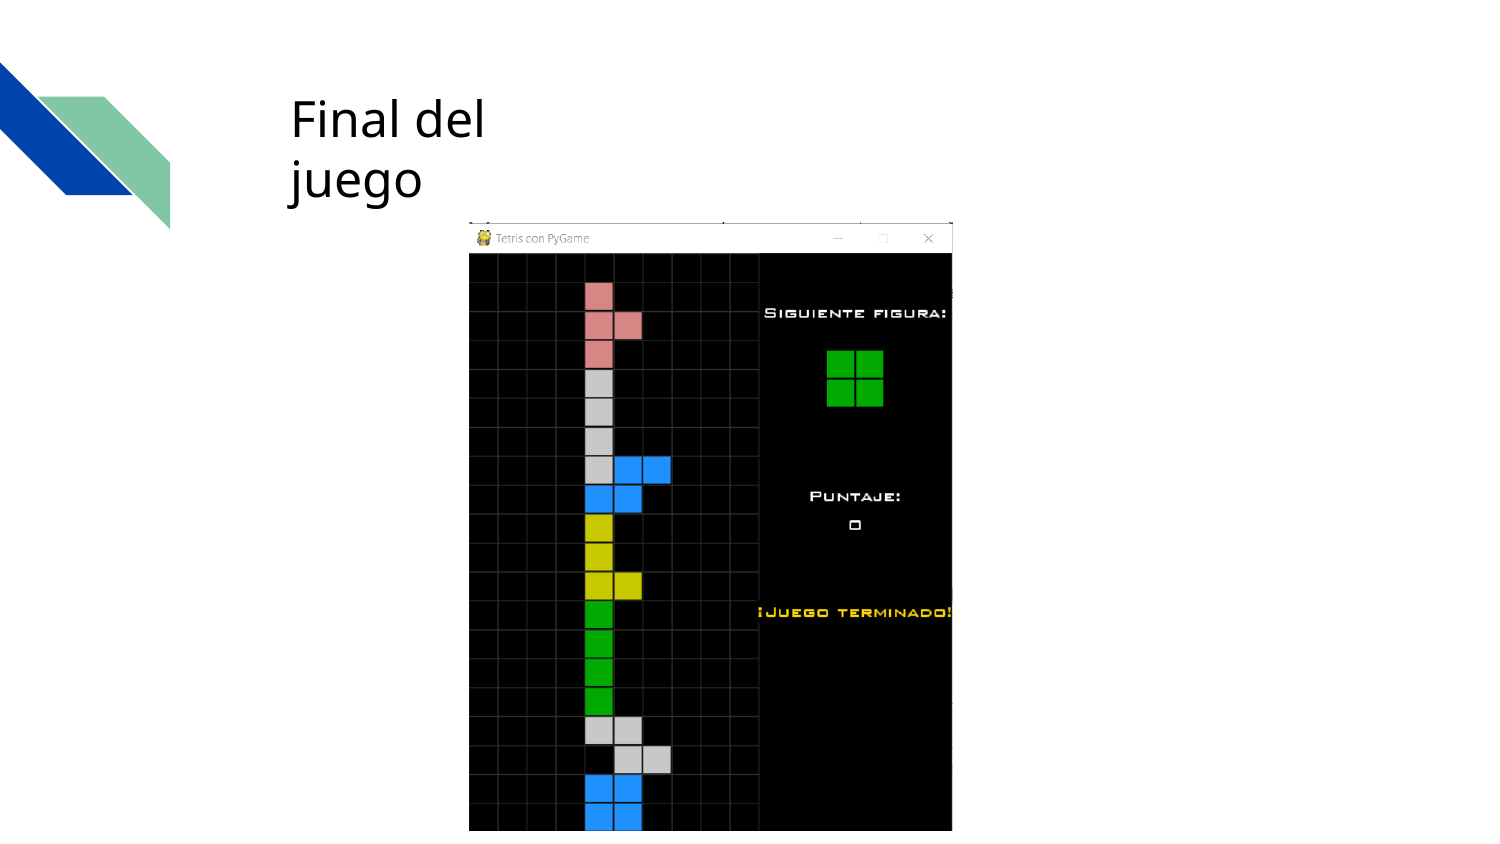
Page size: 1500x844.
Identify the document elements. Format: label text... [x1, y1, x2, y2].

text_box Final del juego [275, 72, 622, 167]
picture [469, 222, 953, 832]
